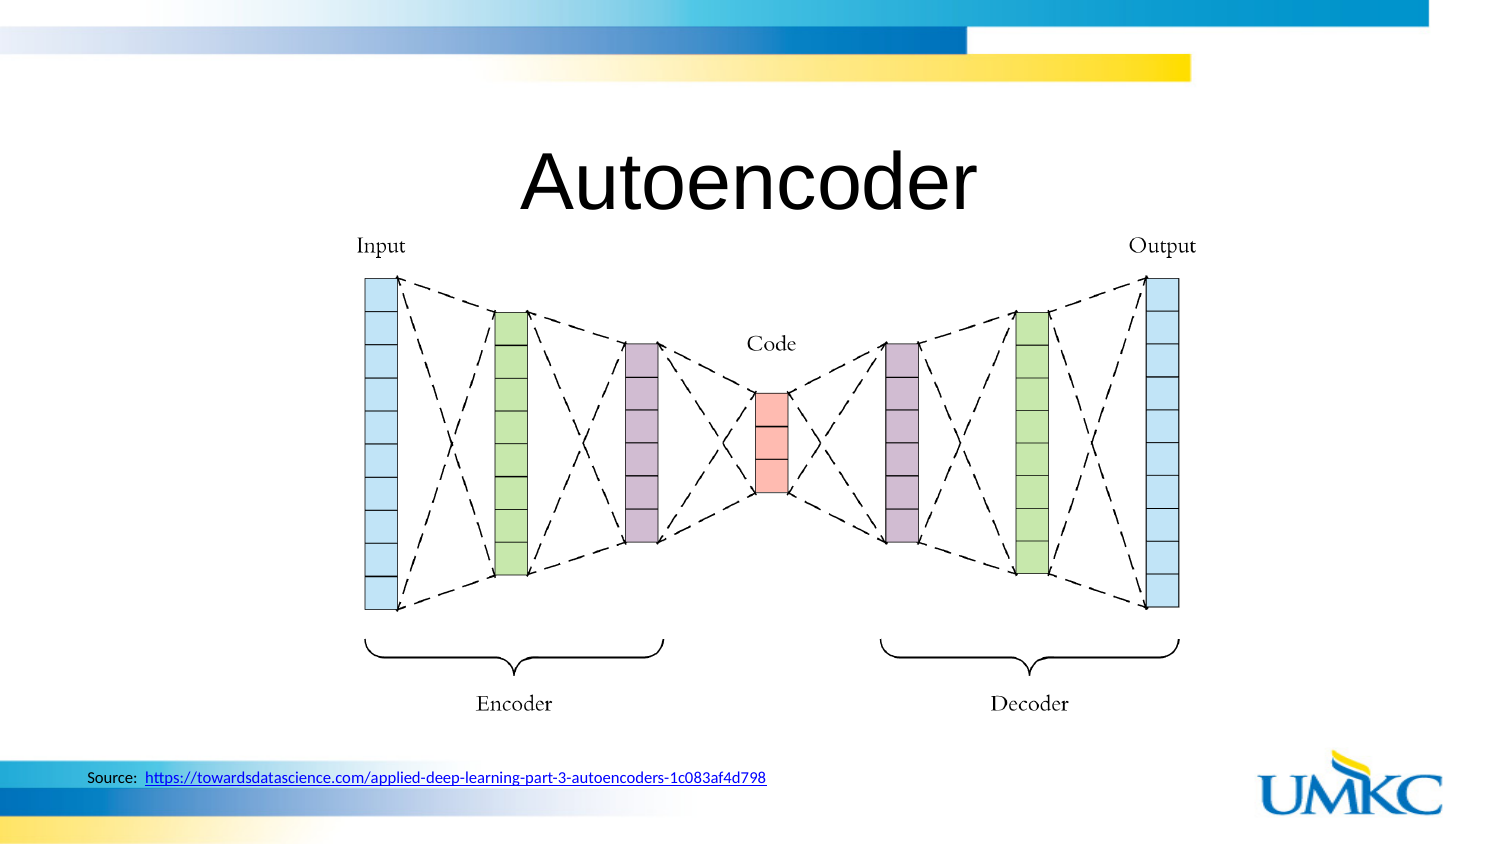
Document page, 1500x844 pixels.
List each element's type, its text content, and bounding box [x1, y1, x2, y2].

text_box Source: https://towardsdatascience.com/applied-deep-learning-part-3-autoencoders-1c083af4d798 [72, 759, 1114, 794]
title Autoencoder [75, 121, 1425, 234]
picture [0, 0, 1500, 844]
